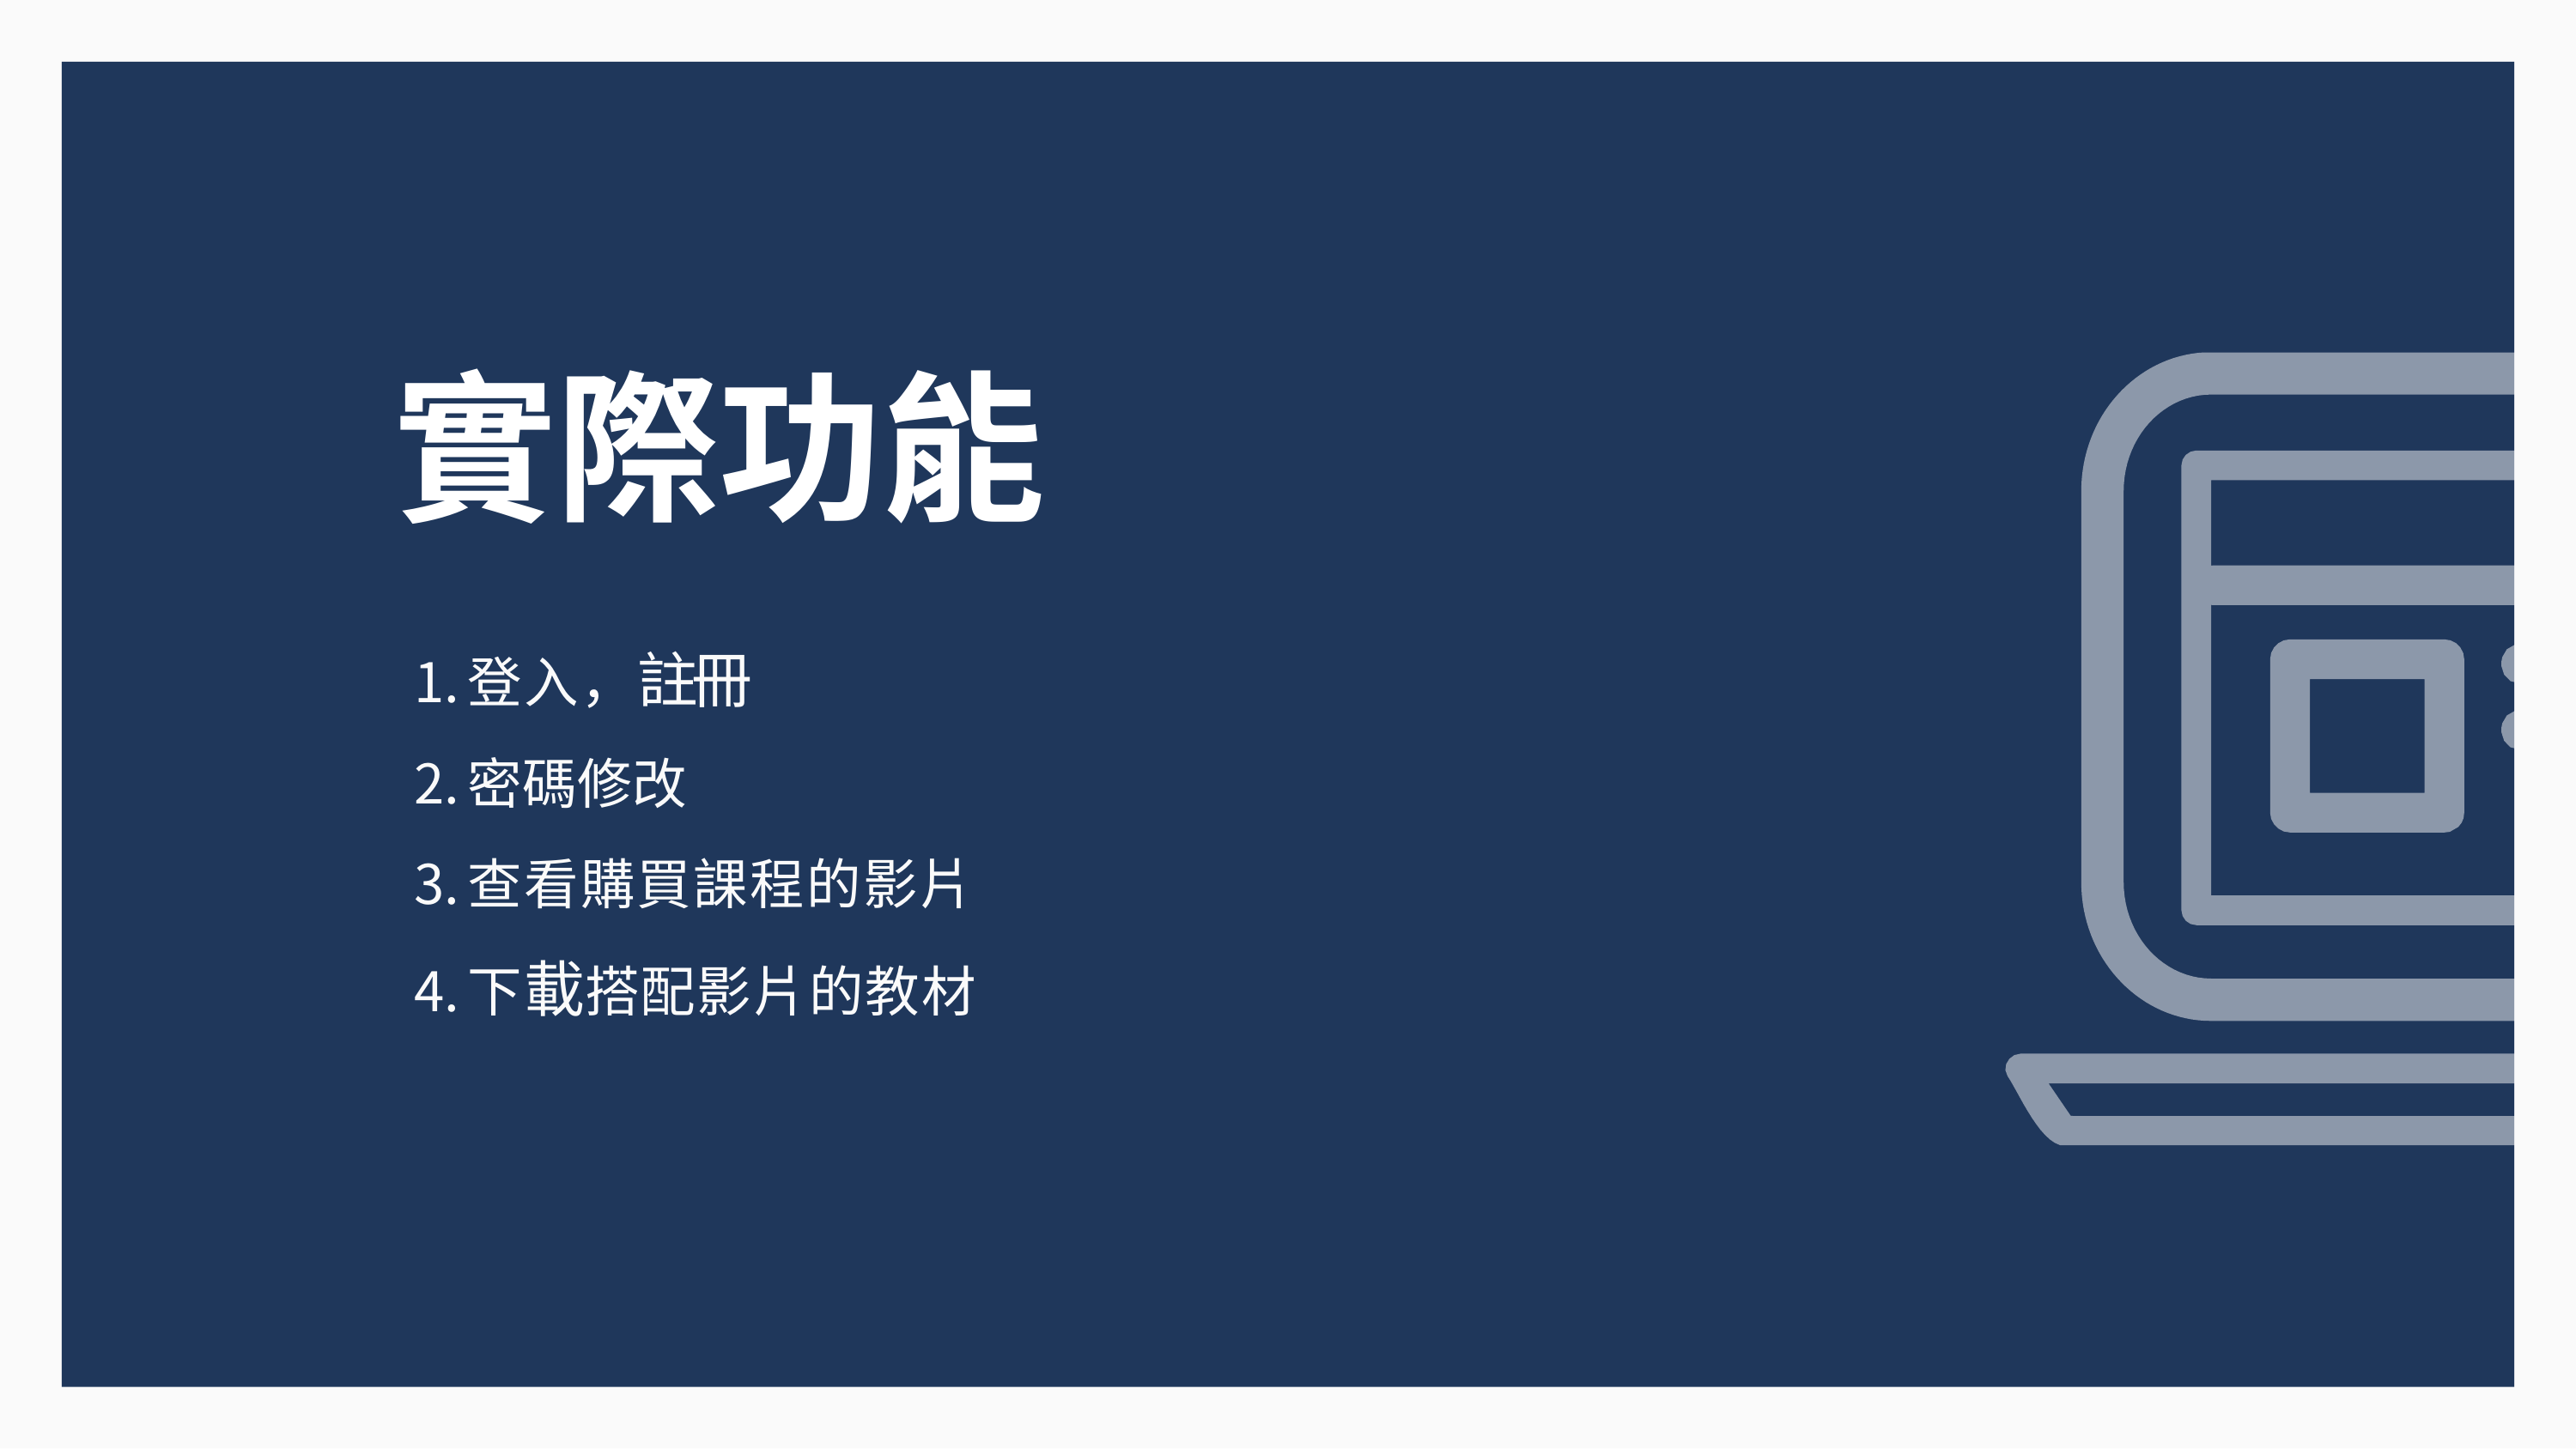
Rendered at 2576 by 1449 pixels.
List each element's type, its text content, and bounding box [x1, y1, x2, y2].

text_box [2081, 352, 2576, 1022]
text_box [2005, 1053, 2576, 1146]
title 實際功能 [392, 343, 1493, 588]
text_box [0, 0, 2576, 1449]
text_box 登入，註冊 密碼修改 查看購買課程的影片 下載搭配影片的教材 [412, 604, 981, 1024]
text_box [61, 61, 2515, 1387]
